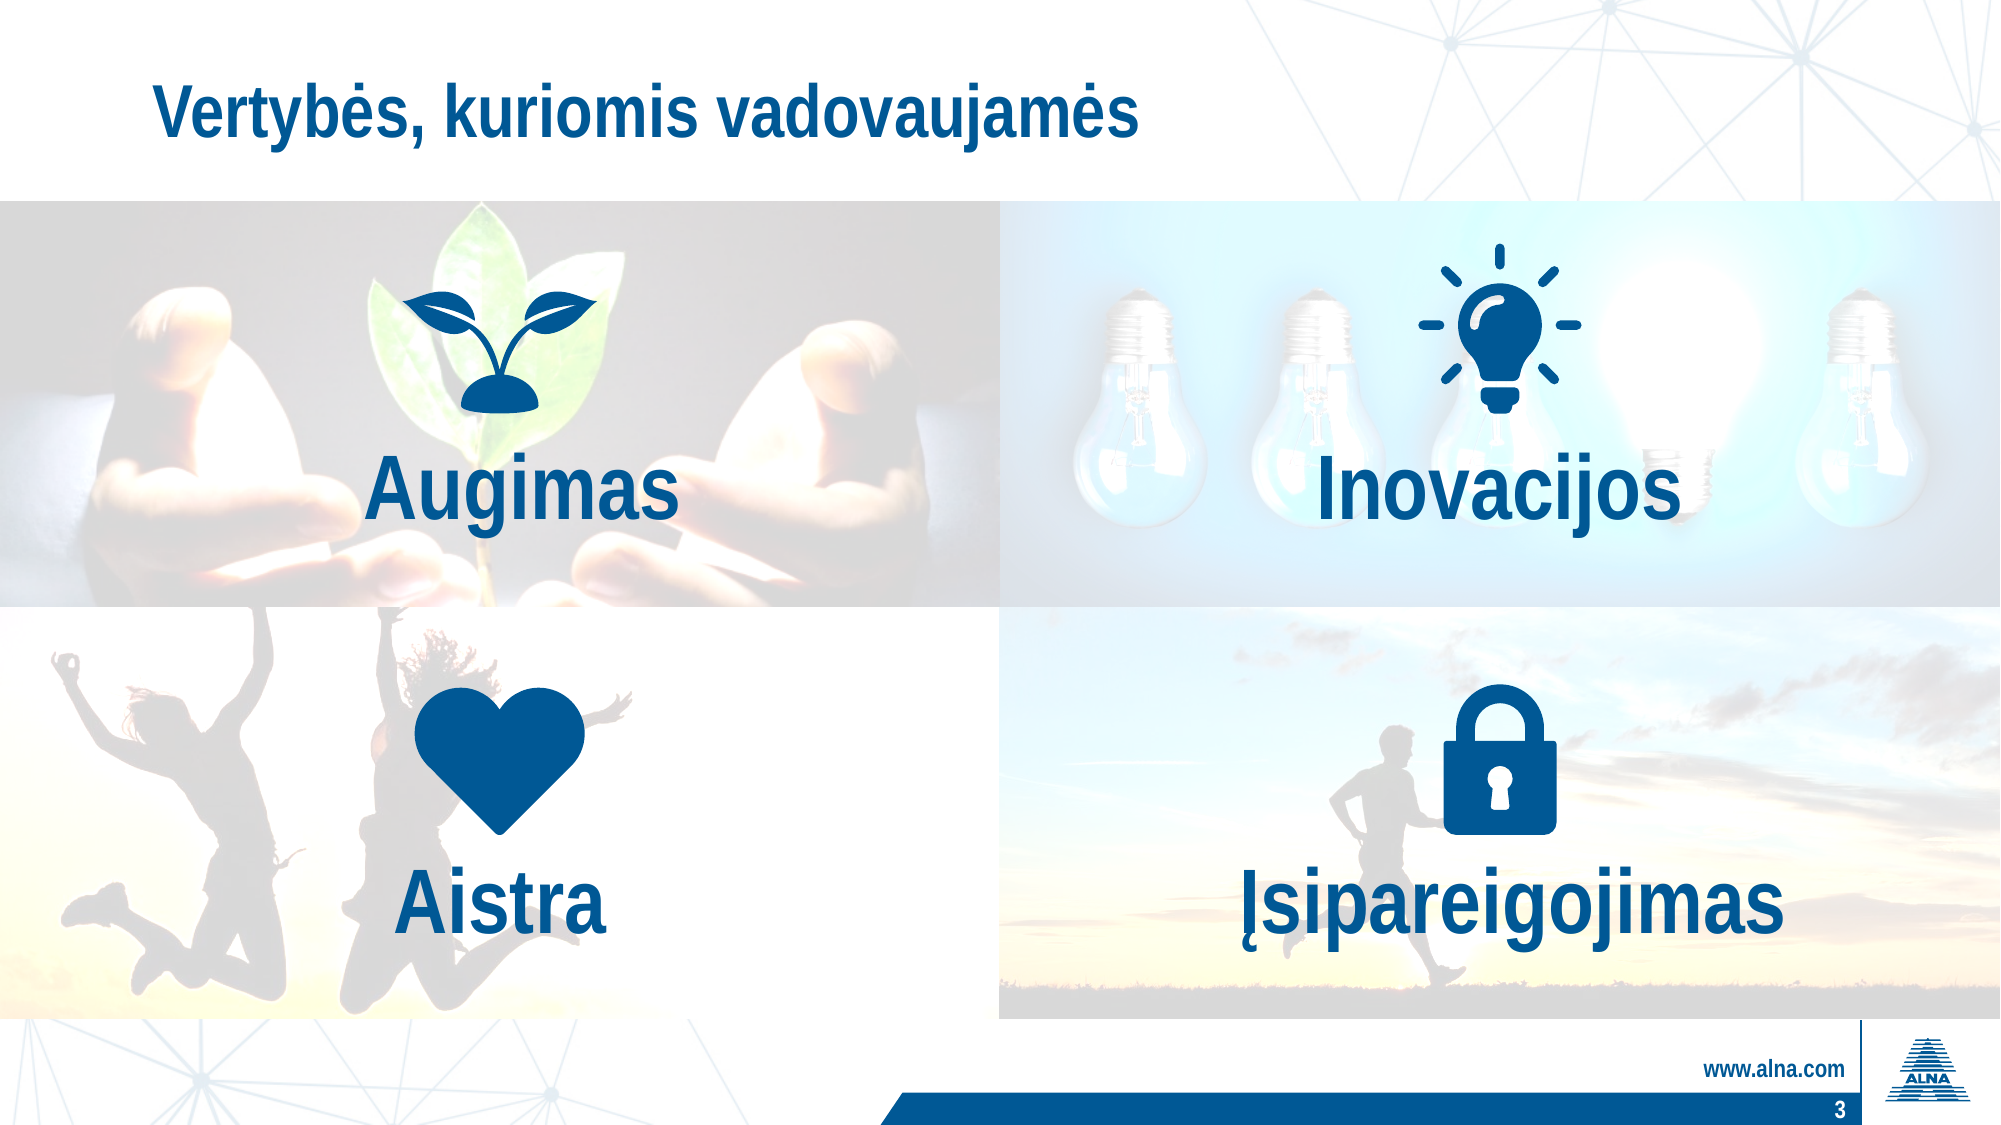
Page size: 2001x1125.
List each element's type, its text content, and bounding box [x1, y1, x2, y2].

picture [0, 0, 2001, 1125]
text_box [1000, 201, 2000, 607]
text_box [999, 607, 2000, 1019]
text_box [0, 201, 1000, 607]
title Vertybės, kuriomis vadovaujamės [137, 59, 1863, 201]
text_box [0, 607, 999, 1019]
